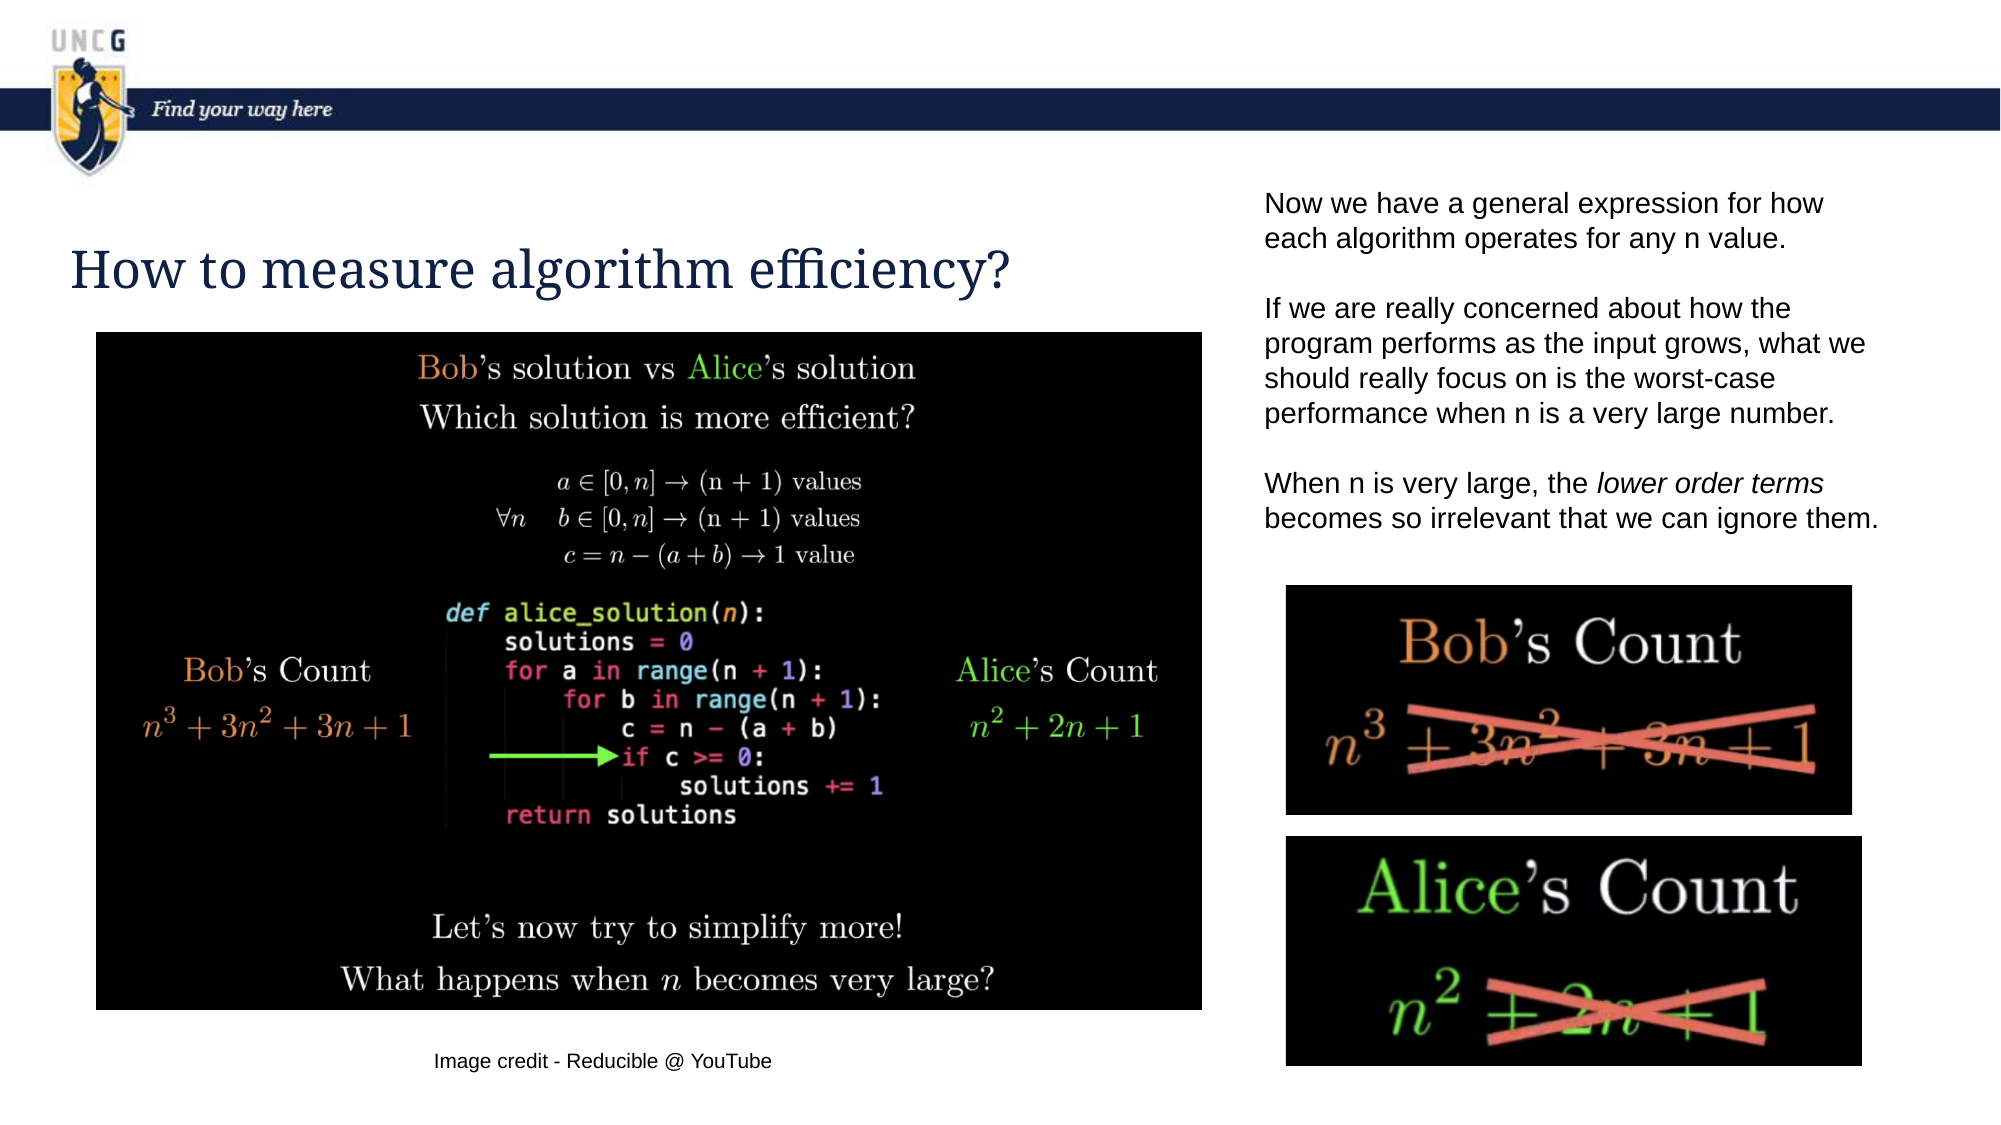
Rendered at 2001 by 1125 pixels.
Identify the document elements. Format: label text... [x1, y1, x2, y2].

picture [0, 0, 2001, 1125]
text_box Image credit - Reducible @ YouTube [418, 1034, 879, 1085]
title How to measure algorithm efficiency? [55, 192, 1249, 308]
text_box Now we have a general expression for how each algorithm operates for any n value. If we are really concerned about how the program performs as the input grows, what we should really focus on is the worst-case performance when n is a very large number. When n is very large, the lower order terms becomes so irrelevant that we can ignore them. [1249, 169, 1908, 550]
